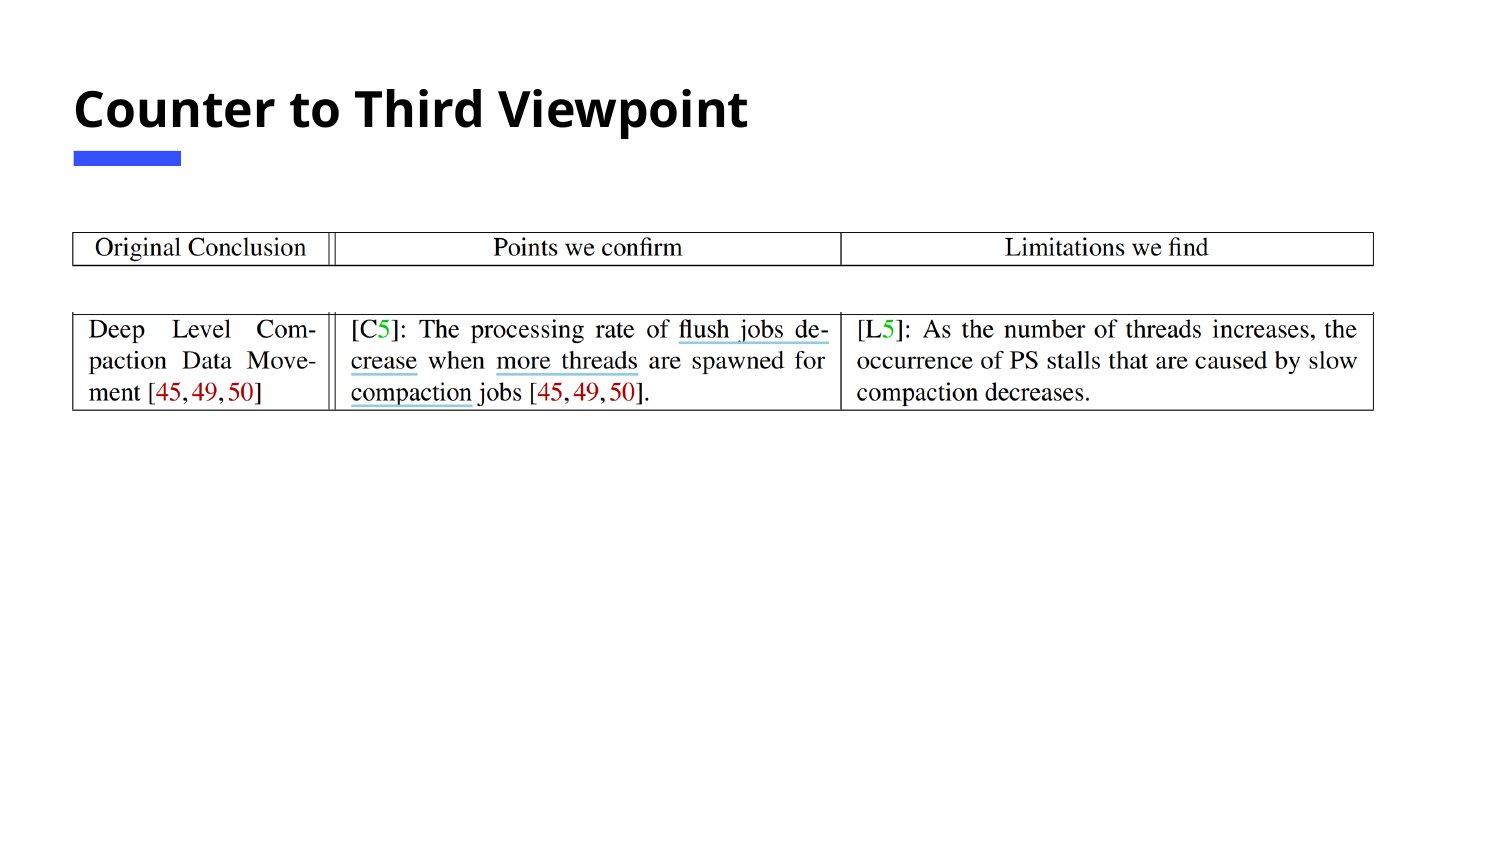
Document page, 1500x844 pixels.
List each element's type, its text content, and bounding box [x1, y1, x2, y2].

text_box Counter to Third Viewpoint [58, 62, 973, 172]
picture [68, 225, 1377, 270]
picture [68, 312, 1377, 415]
text_box [73, 150, 181, 166]
